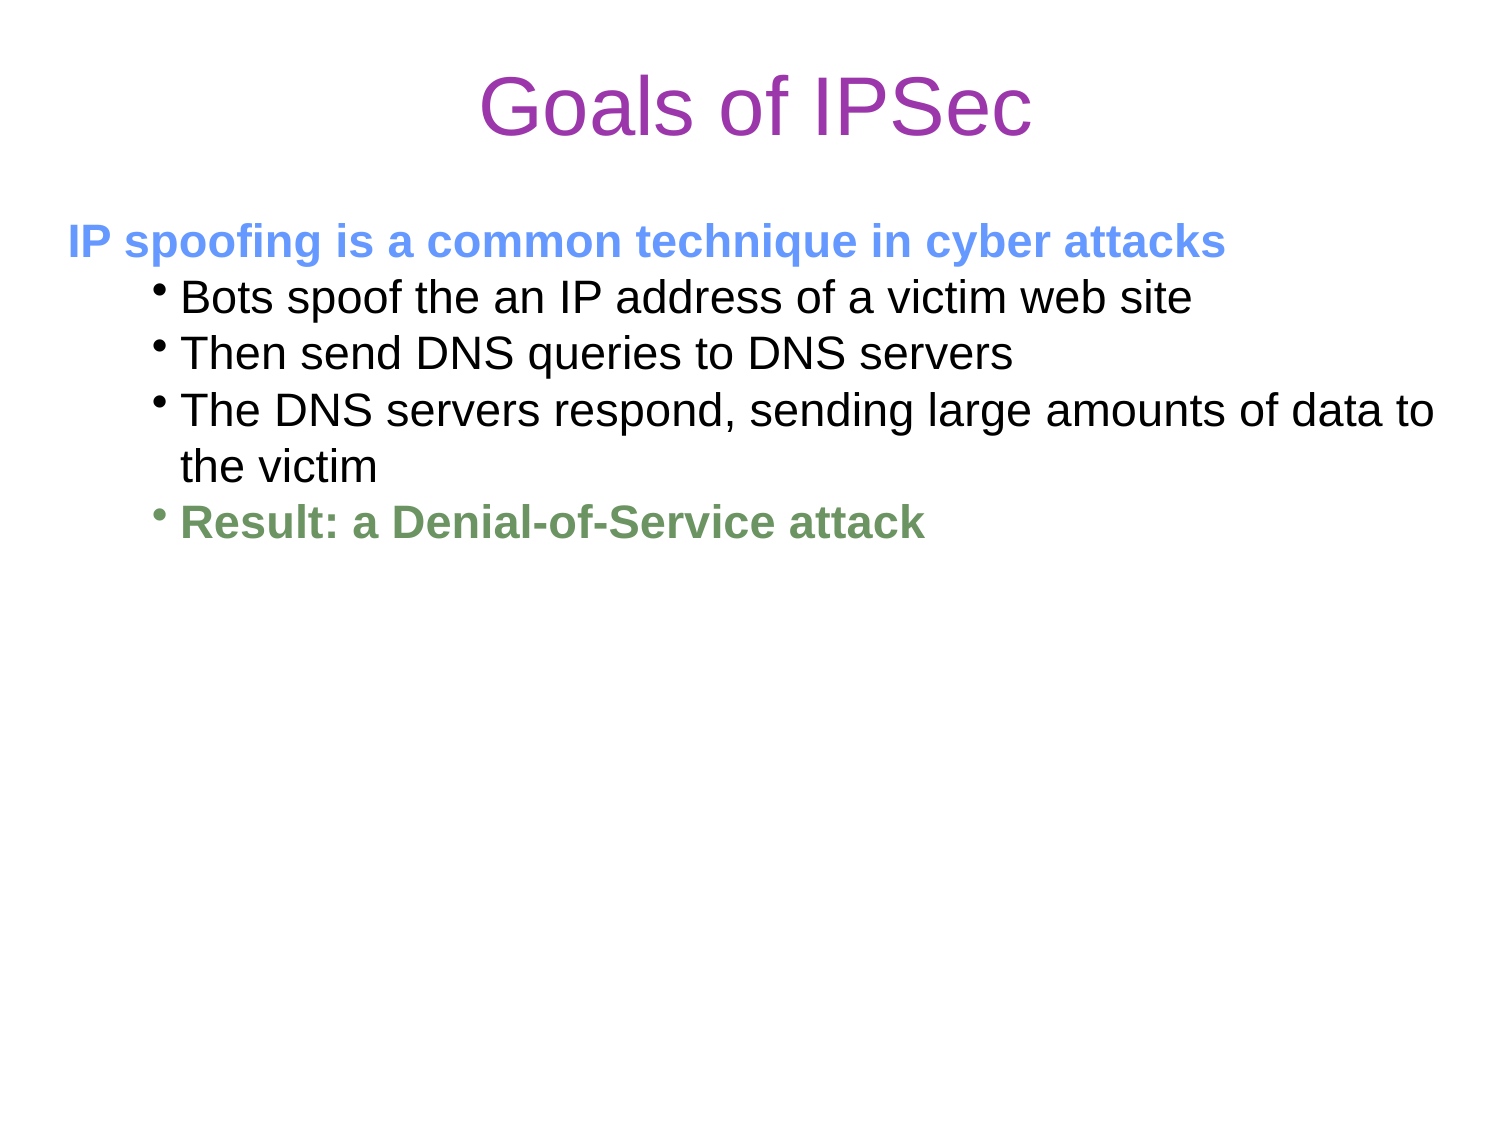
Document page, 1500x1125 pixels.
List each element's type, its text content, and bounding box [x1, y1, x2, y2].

title Goals of IPSec [52, 30, 1459, 174]
list IP spoofing is a common technique in cyber attacks Bots spoof the an IP address of a victim web site Then send DNS queries to DNS servers The DNS servers respond, sending large amounts of data to the victim Result: a Denial-of-Service attack [52, 196, 1459, 1059]
